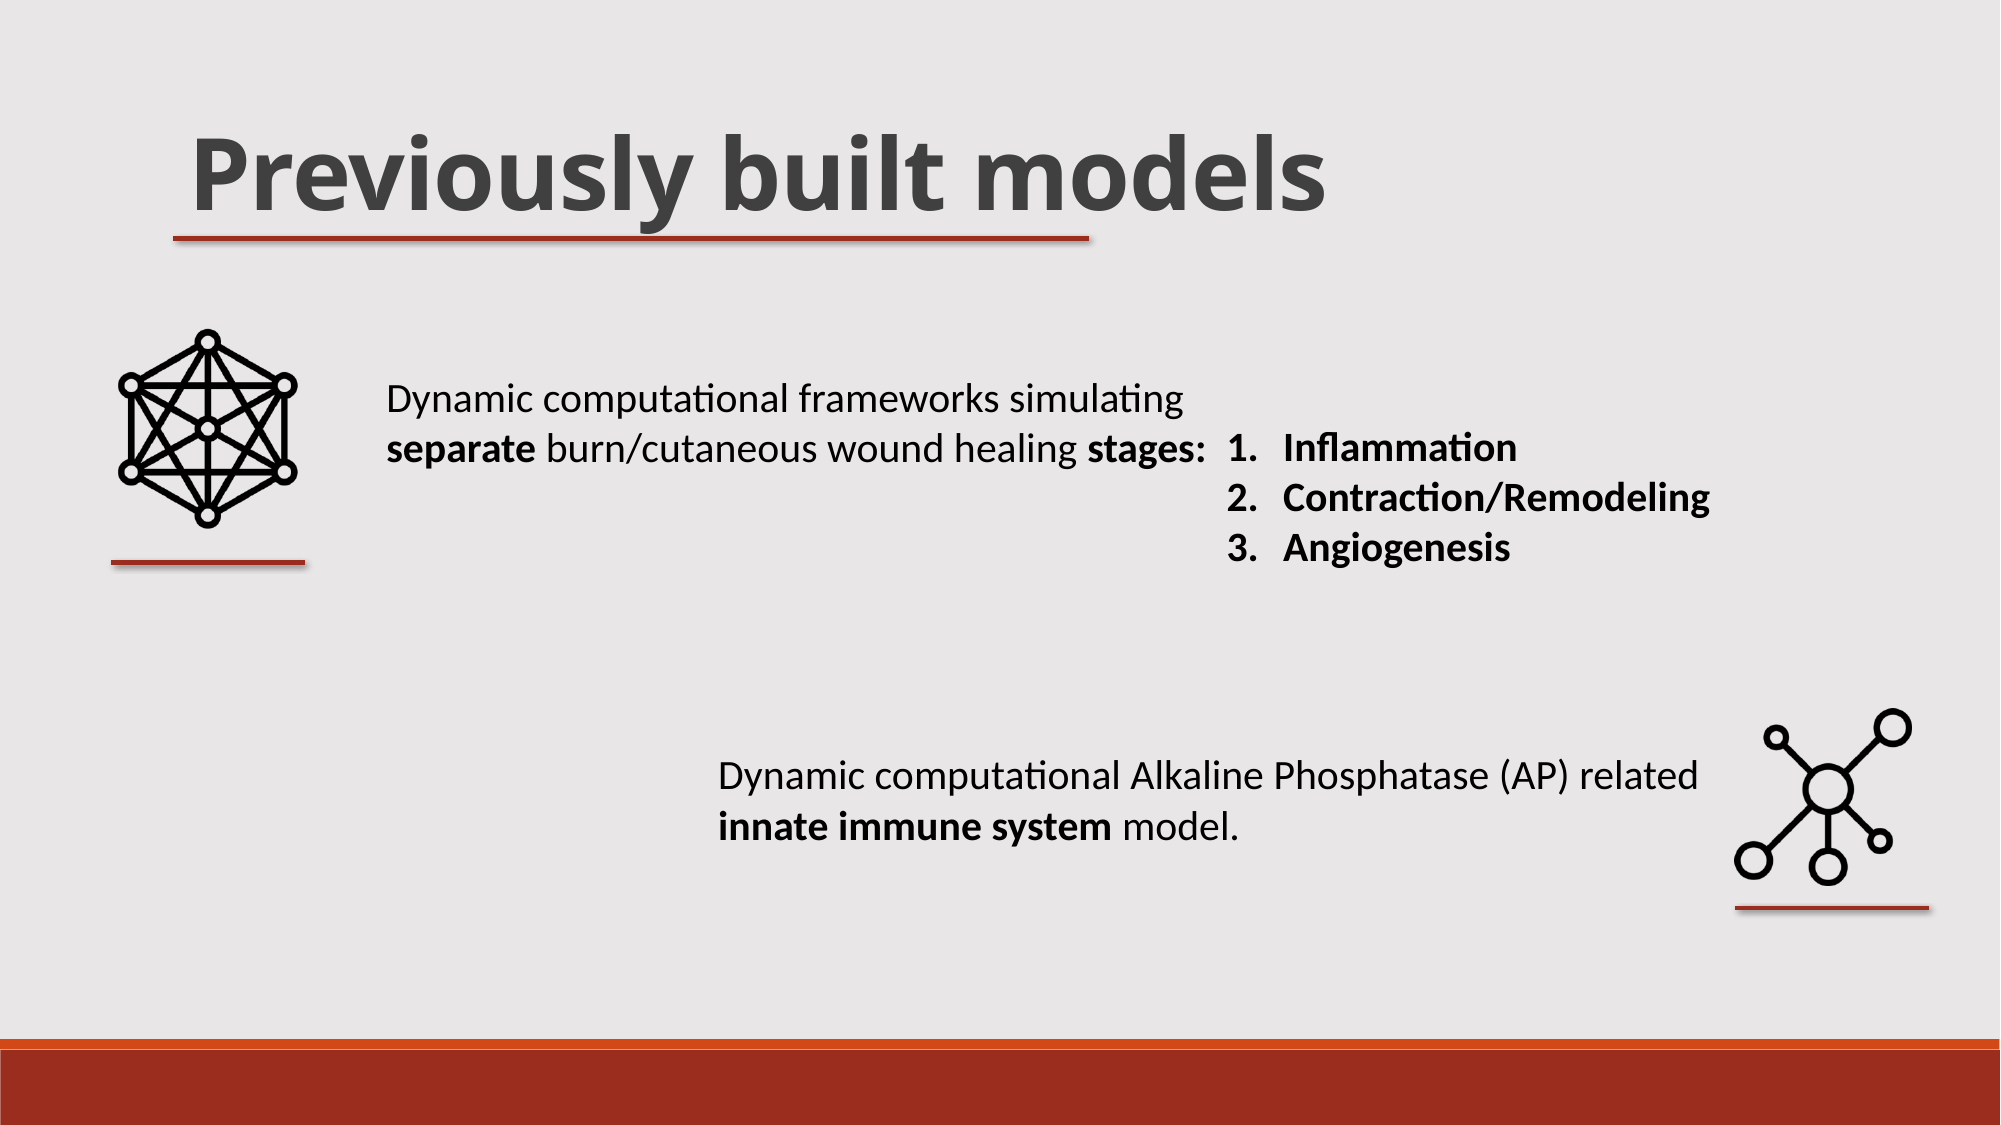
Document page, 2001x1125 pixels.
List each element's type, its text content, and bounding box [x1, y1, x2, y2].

text_box Dynamic computational Alkaline Phosphatase (AP) related innate immune system model. [703, 741, 1824, 906]
list [296, 696, 1824, 1117]
picture [101, 322, 315, 536]
text_box Inflammation Contraction/Remodeling Angiogenesis [1211, 412, 1781, 623]
picture [1734, 708, 1912, 887]
text_box Dynamic computational frameworks simulating separate burn/cutaneous wound healing stages: [371, 363, 1222, 479]
title Previously built models [173, 0, 1824, 239]
